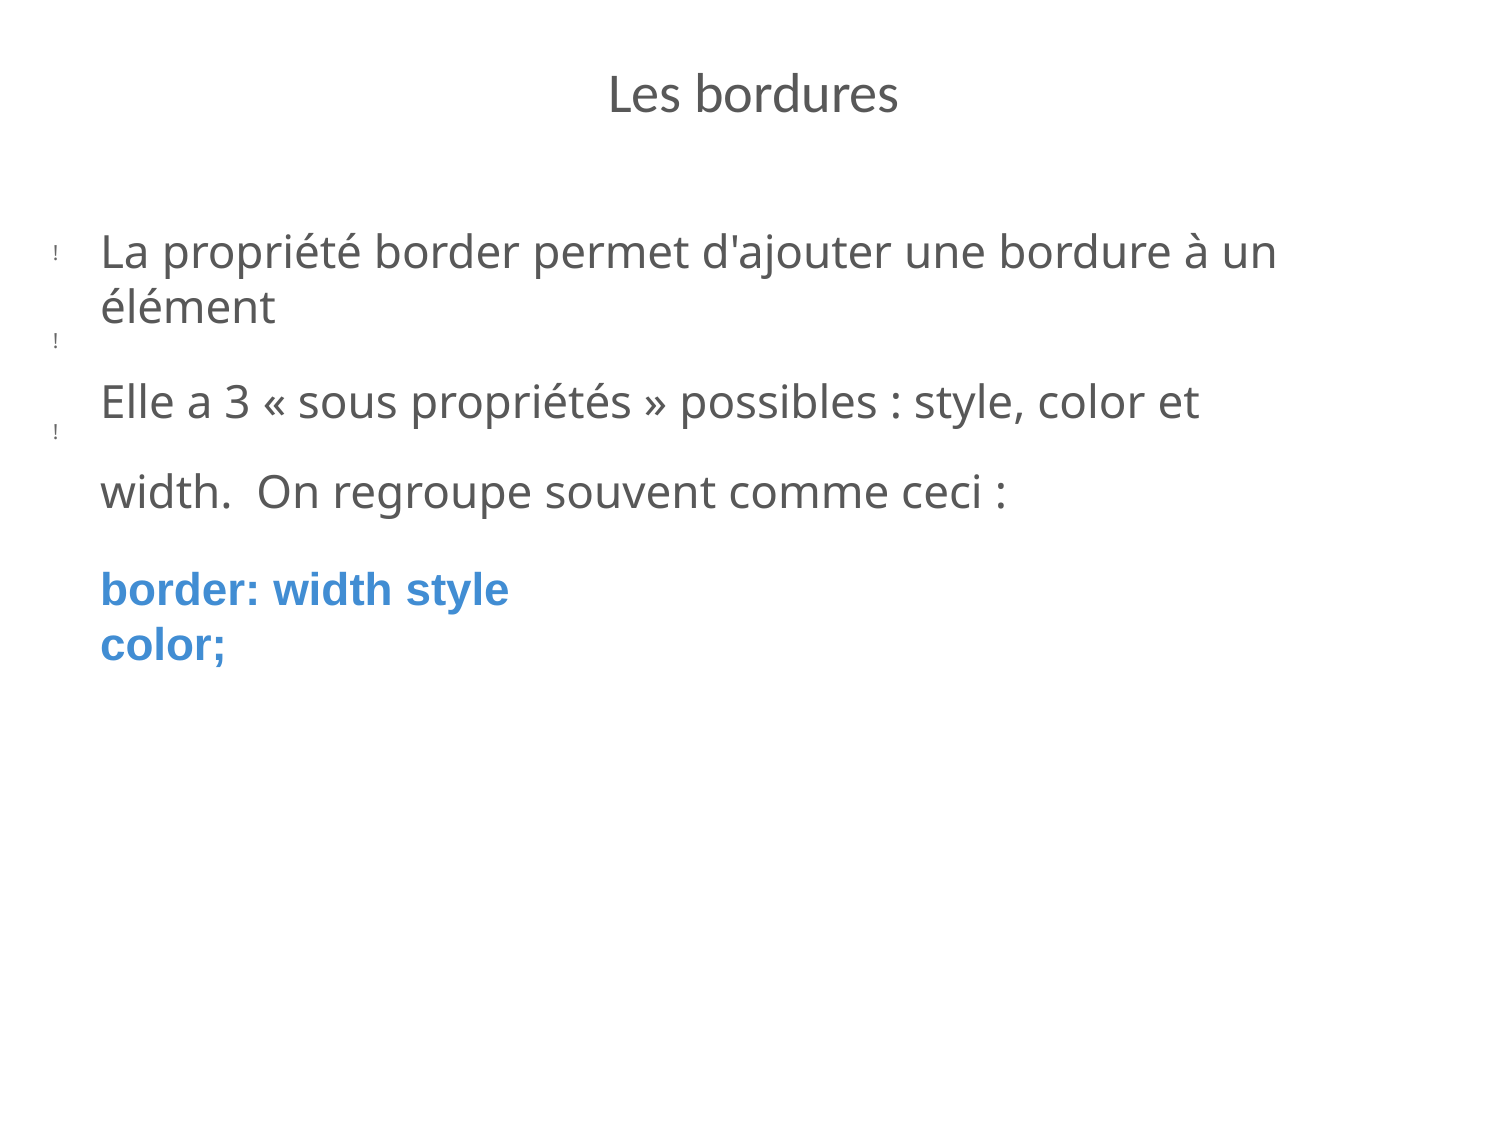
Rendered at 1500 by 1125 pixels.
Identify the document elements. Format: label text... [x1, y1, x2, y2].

title Les bordures [571, 0, 935, 184]
text_box ! [51, 416, 68, 444]
text_box ! [51, 325, 68, 353]
text_box ! [51, 236, 68, 265]
text_box La propriété border permet d'ajouter une bordure à un élément Elle a 3 « sous propriétés » possibles : style, color et width. On regroupe souvent comme ceci : [98, 221, 1360, 518]
text_box border: width style color; [98, 557, 647, 670]
